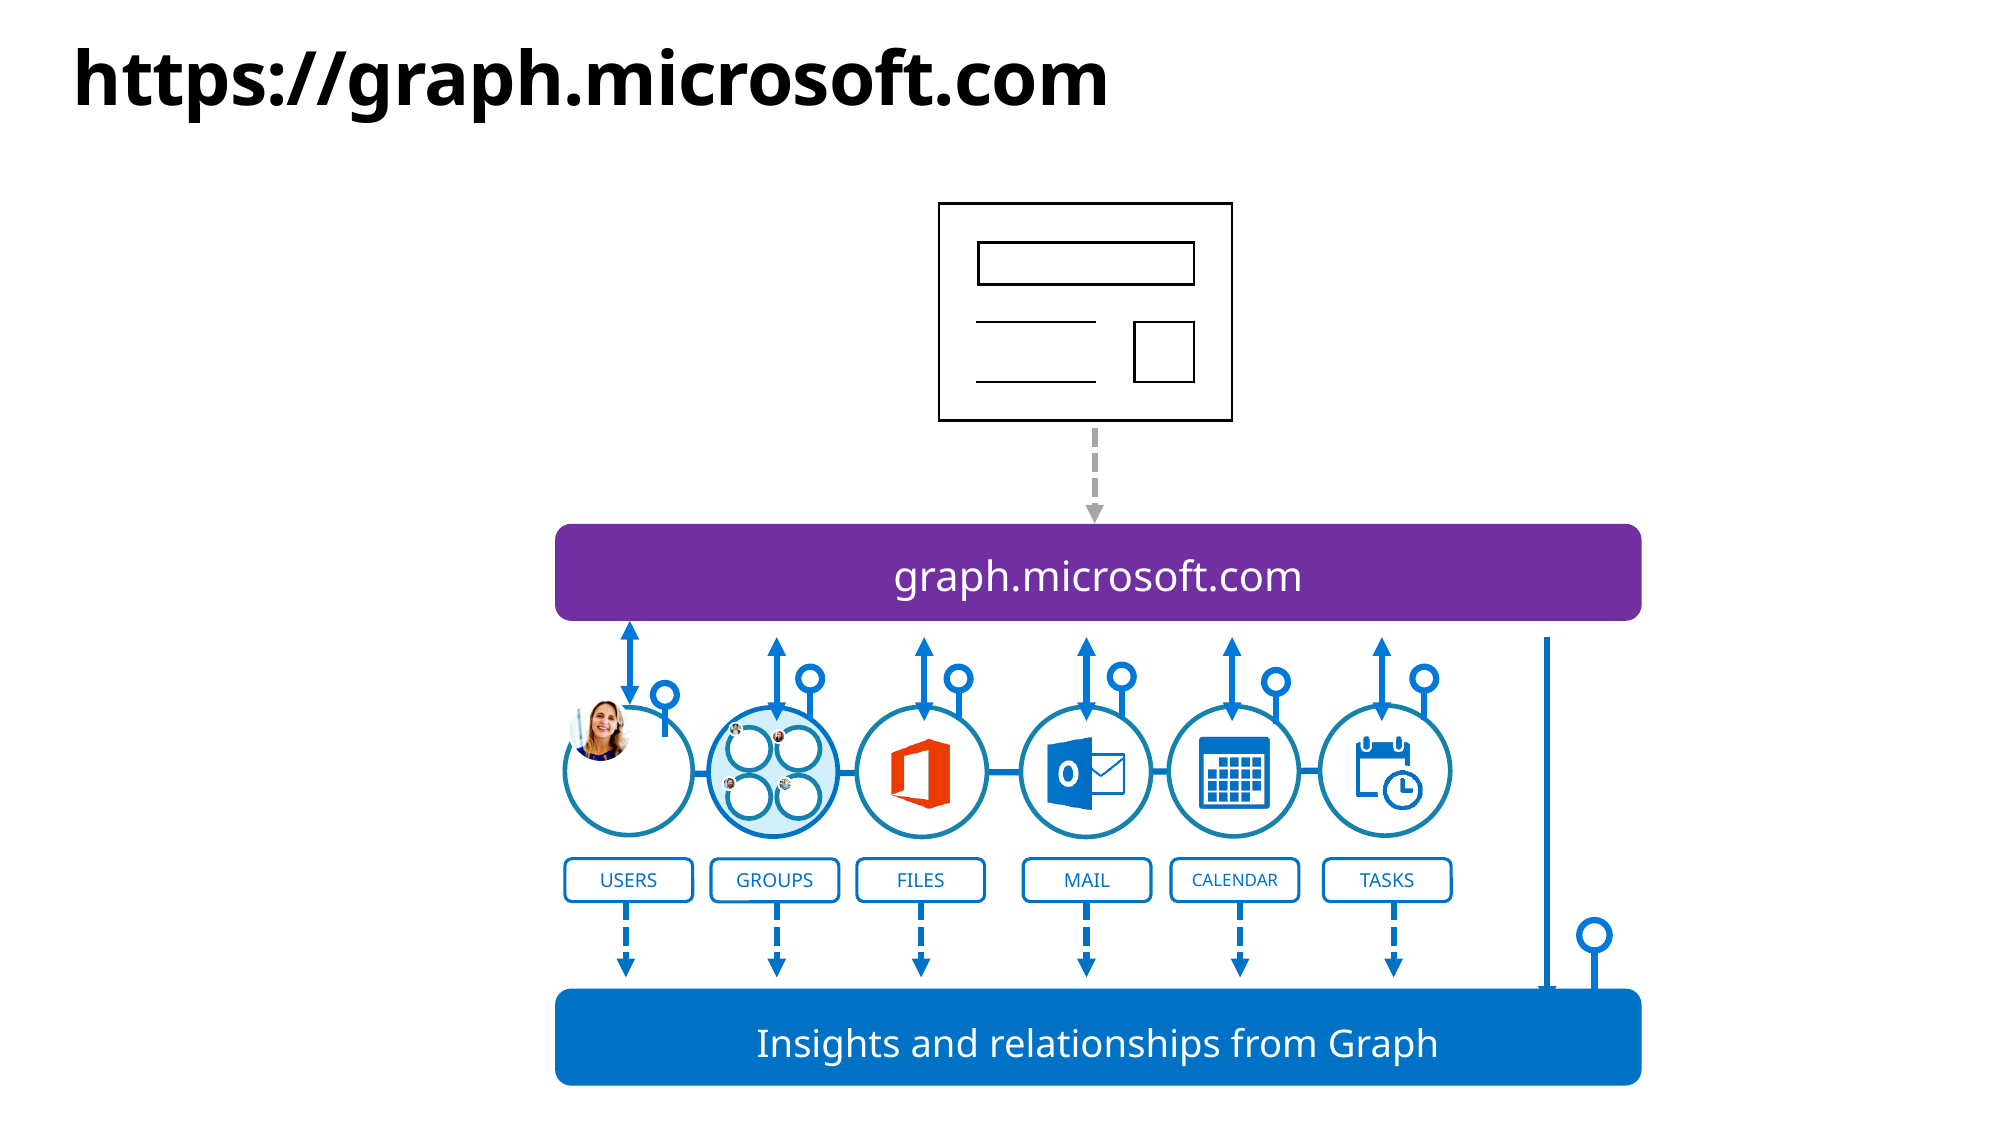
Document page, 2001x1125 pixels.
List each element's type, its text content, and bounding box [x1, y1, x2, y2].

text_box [946, 666, 971, 721]
text_box [855, 706, 988, 770]
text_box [1263, 669, 1289, 724]
text_box USERS [563, 863, 694, 903]
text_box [1412, 666, 1437, 721]
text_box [652, 682, 678, 737]
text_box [1168, 705, 1303, 837]
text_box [960, 770, 1020, 775]
title https://graph.microsoft.com [72, 30, 1236, 249]
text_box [1578, 919, 1610, 989]
text_box MAIL [1022, 857, 1152, 903]
text_box graph.microsoft.com [554, 522, 1643, 622]
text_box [1319, 704, 1455, 838]
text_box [839, 770, 881, 775]
text_box [938, 203, 1233, 421]
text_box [797, 666, 823, 721]
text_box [1020, 706, 1152, 838]
text_box [855, 775, 988, 838]
text_box TASKS [1322, 857, 1453, 903]
text_box Insights and relationships from Graph [555, 1001, 1642, 1061]
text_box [1152, 770, 1168, 775]
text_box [693, 770, 708, 775]
text_box CALENDAR [1170, 857, 1300, 903]
picture [881, 734, 960, 813]
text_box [1109, 664, 1134, 719]
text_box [1303, 770, 1319, 775]
text_box FILES [855, 857, 986, 903]
text_box GROUPS [710, 857, 840, 903]
text_box [554, 987, 1643, 1087]
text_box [708, 707, 839, 837]
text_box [564, 680, 693, 864]
